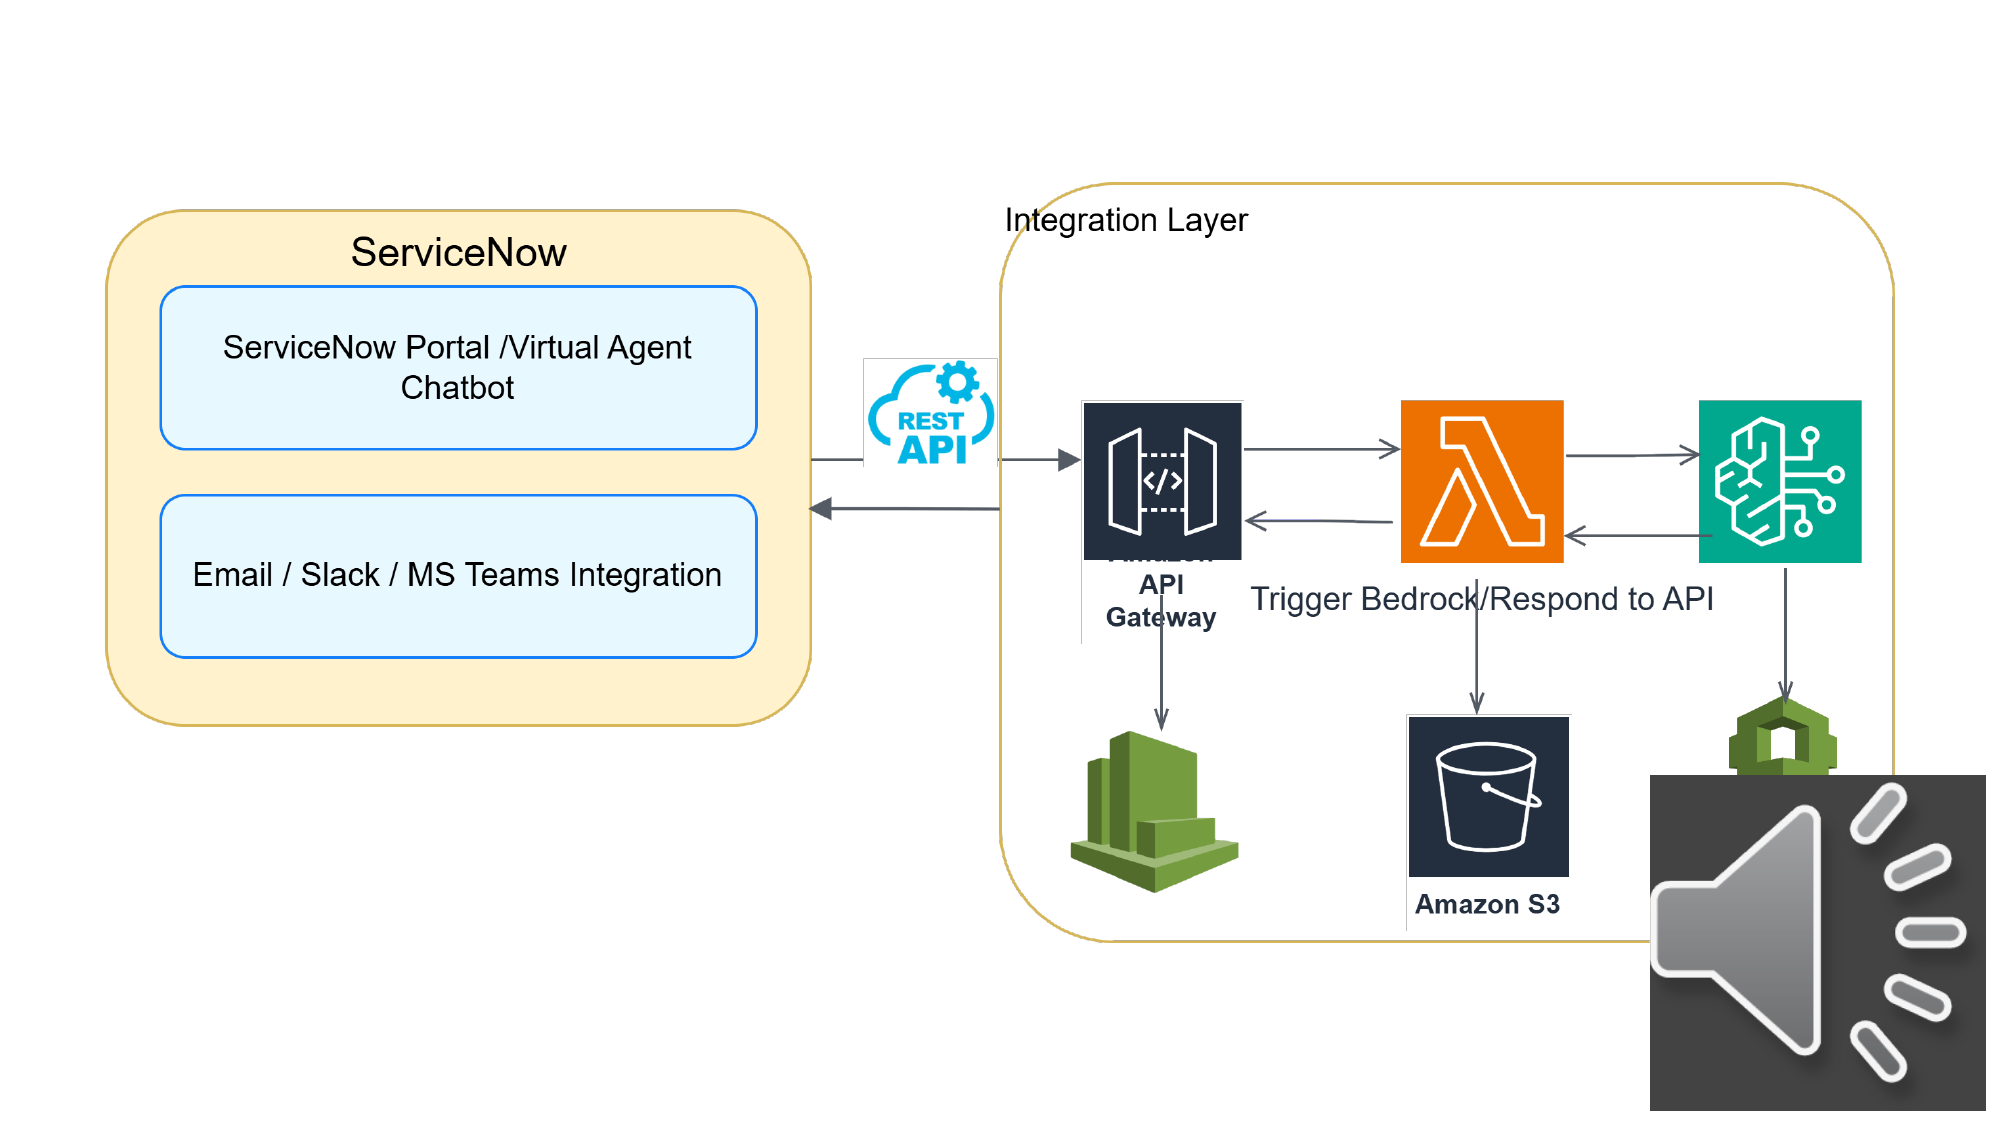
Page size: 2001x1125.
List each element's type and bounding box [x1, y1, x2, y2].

picture [104, 181, 1987, 1112]
